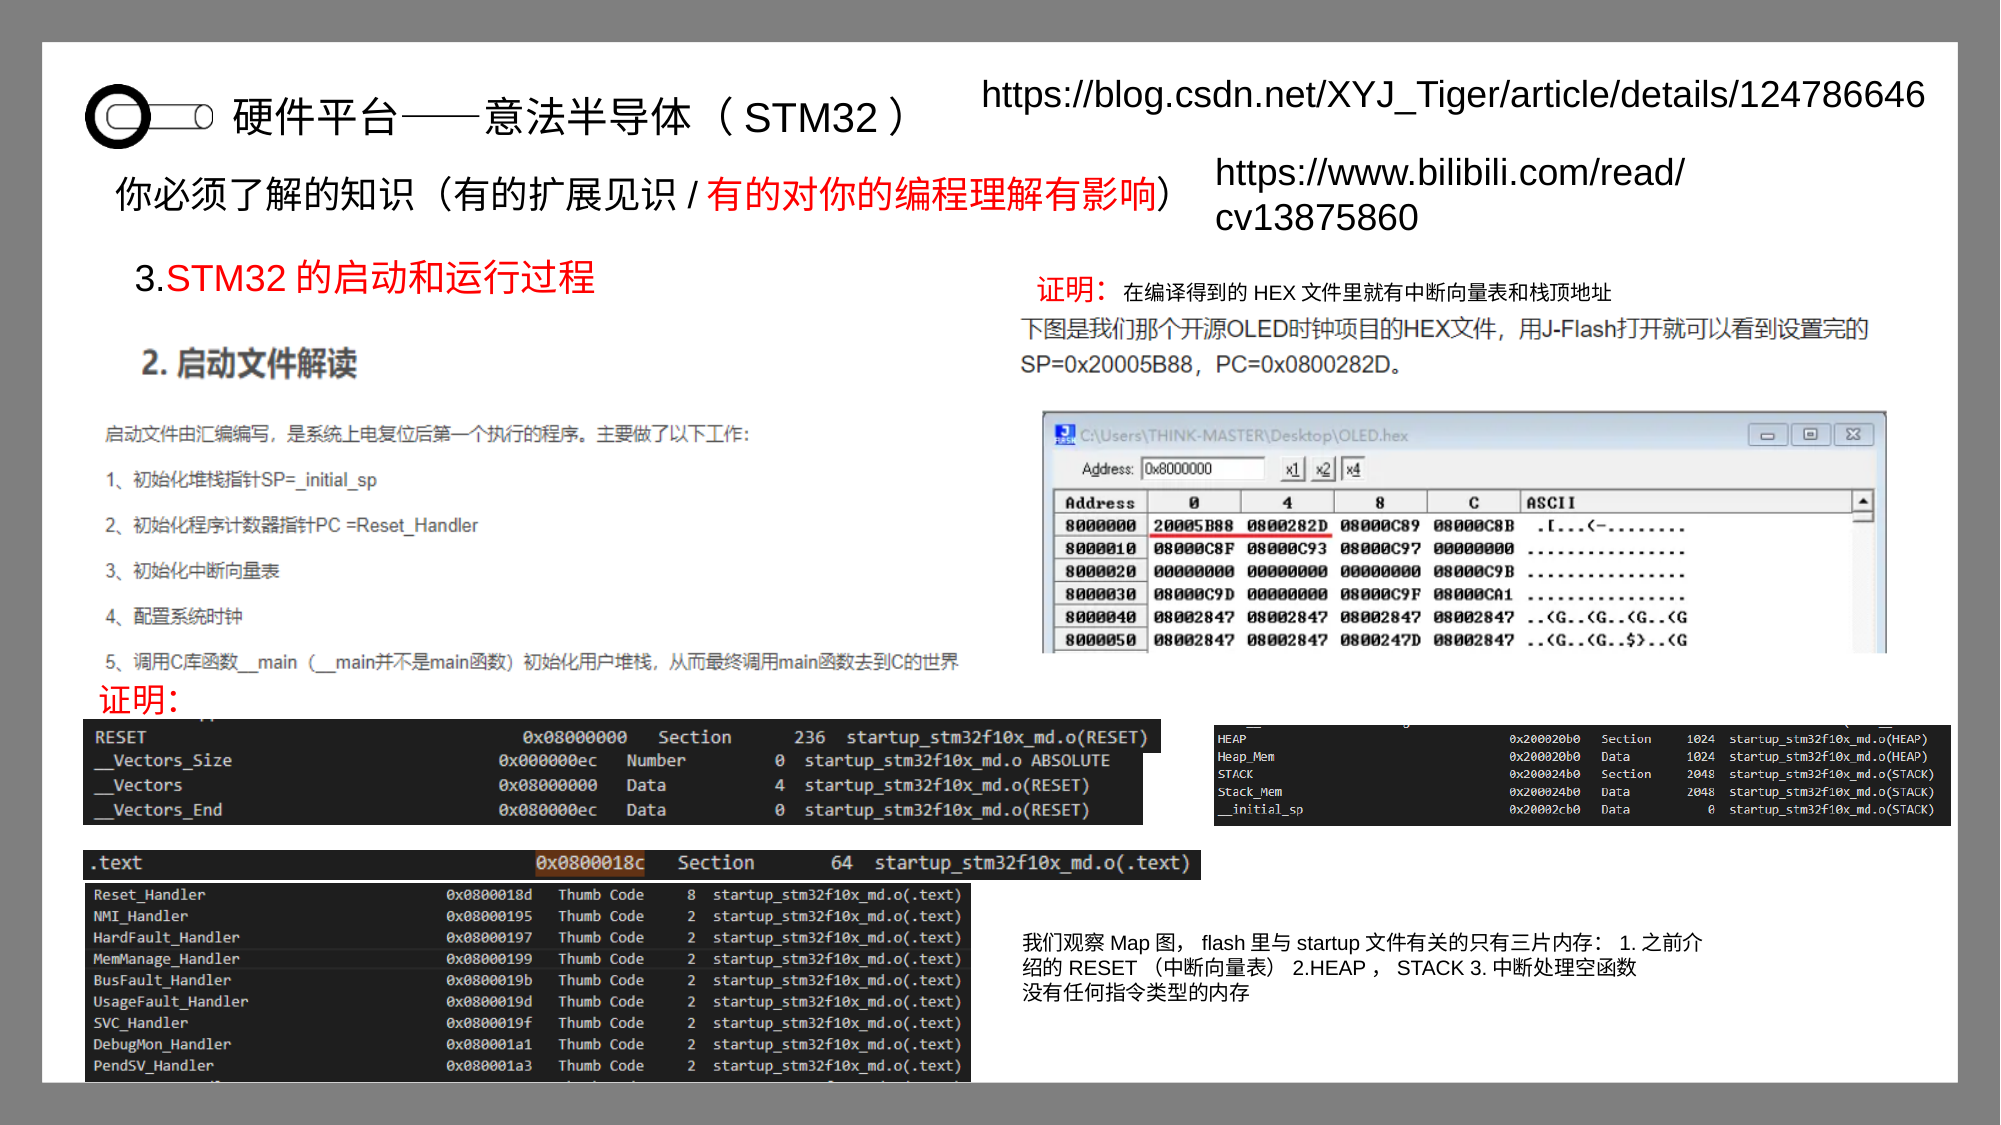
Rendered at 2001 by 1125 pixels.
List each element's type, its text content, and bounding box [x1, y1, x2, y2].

picture [1007, 293, 1926, 673]
text_box 你必须了解的知识（有的扩展见识/有的对你的编程理解有影响） [101, 163, 1200, 224]
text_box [85, 84, 1114, 149]
picture [97, 411, 984, 686]
picture [83, 719, 1161, 825]
text_box https://blog.csdn.net/XYJ_Tiger/article/details/124786646 [966, 62, 1967, 123]
text_box 3.STM32的启动和运行过程 [119, 246, 611, 306]
picture [85, 883, 971, 1082]
picture [83, 850, 1201, 880]
text_box 证明：在编译得到的HEX文件里就有中断向量表和栈顶地址 [1021, 264, 1627, 293]
text_box 证明： [84, 672, 214, 719]
picture [124, 328, 379, 401]
text_box [0, 0, 2000, 1125]
picture [1214, 725, 1951, 826]
text_box 我们观察Map图，flash里与startup文件有关的只有三片内存：1.之前介绍的RESET（中断向量表）2.HEAP，STACK 3.中断处理空函数 没有任何指令类型的内存 [1007, 922, 1735, 1012]
text_box https://www.bilibili.com/read/cv13875860 [1200, 140, 1895, 245]
